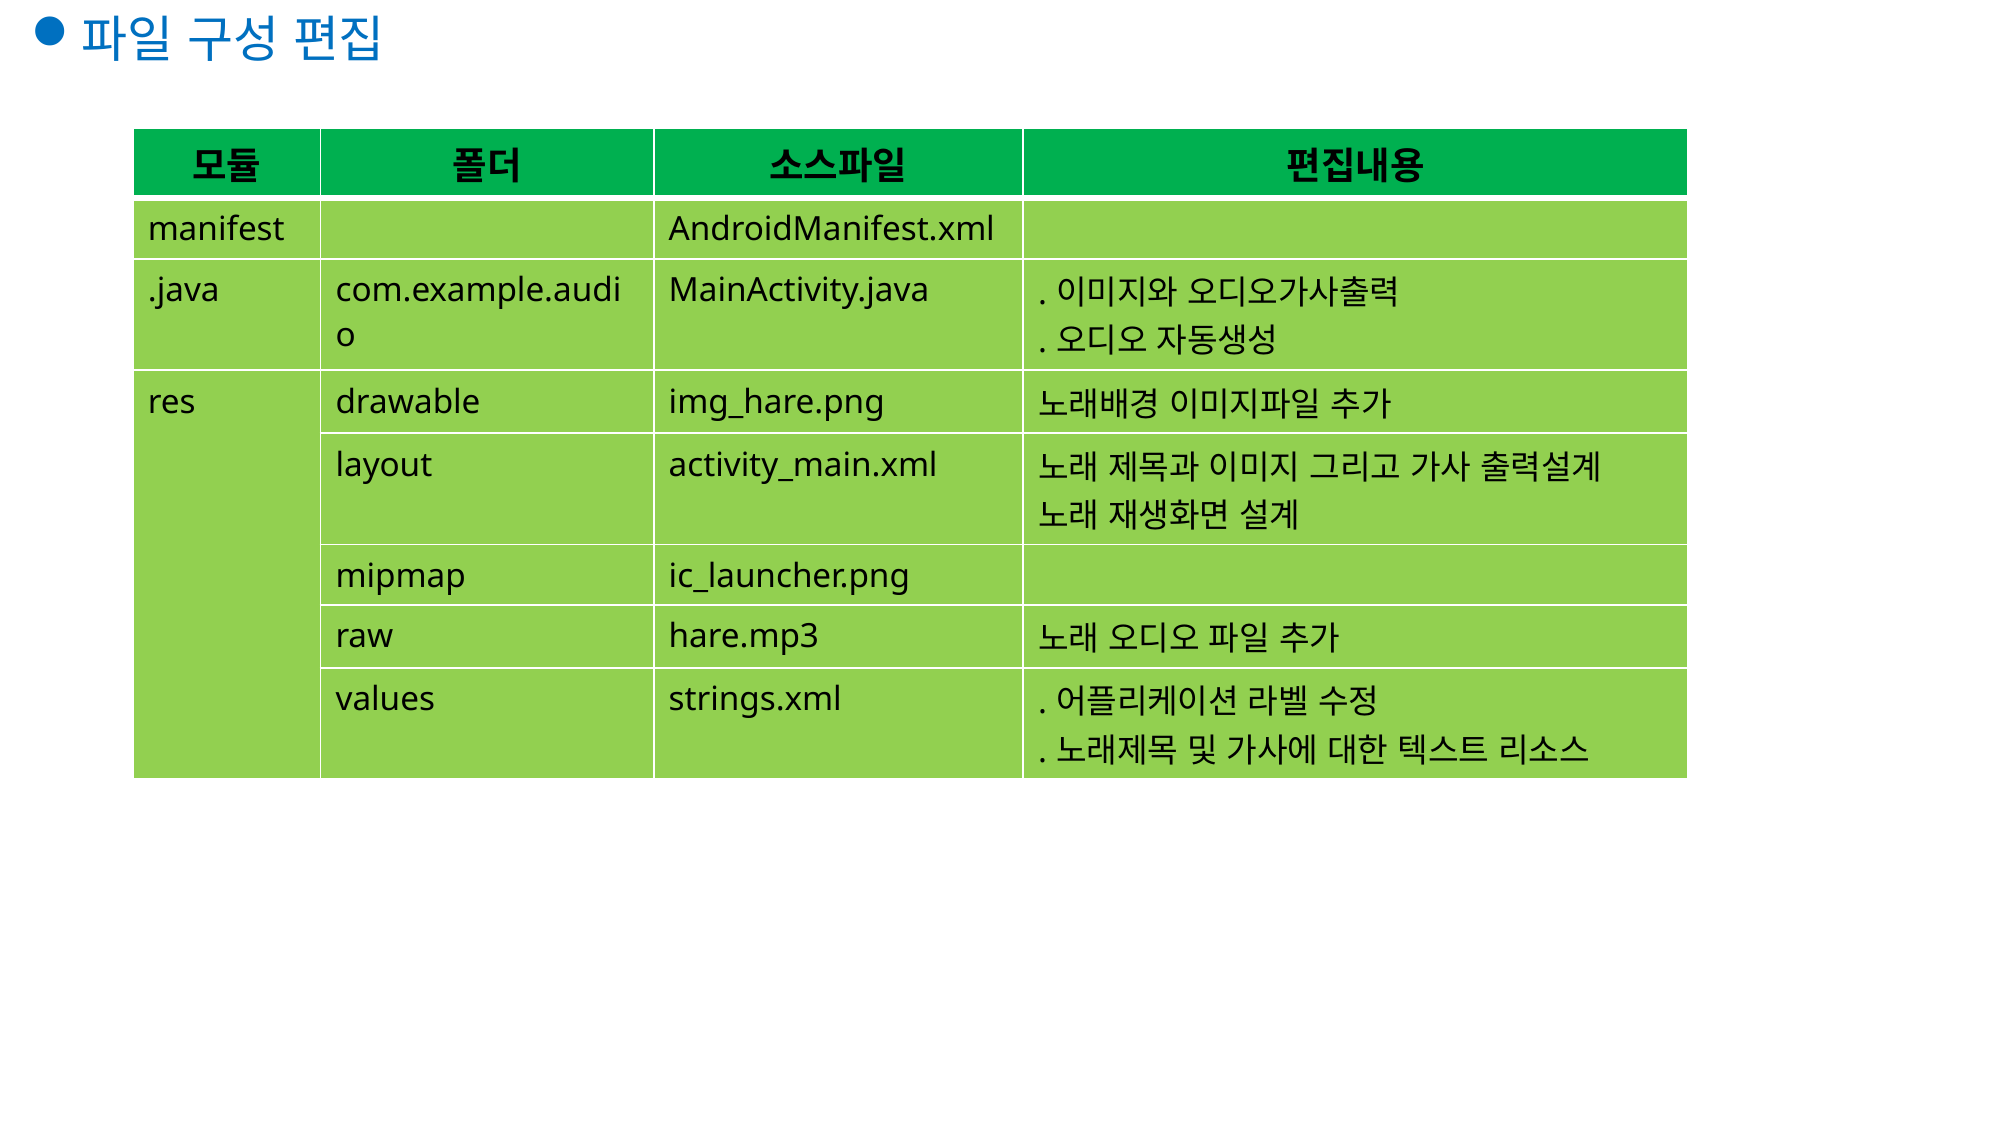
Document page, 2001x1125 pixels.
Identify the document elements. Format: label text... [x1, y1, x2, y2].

table_cell [1024, 545, 1687, 604]
table_cell 노래 오디오 파일 추가 [1024, 606, 1687, 667]
table_cell [1024, 201, 1687, 258]
table_cell AndroidManifest.xml [655, 201, 1022, 258]
table_cell com.example.audio [321, 260, 653, 369]
text_box 파일 구성 편집 [16, 0, 400, 75]
table_cell raw [321, 606, 653, 667]
table_cell [321, 201, 653, 258]
table_cell mipmap [321, 545, 653, 604]
table_header 모듈 [134, 129, 320, 195]
table_cell MainActivity.java [655, 260, 1022, 369]
table_cell .이미지와 오디오가사출력 .오디오 자동생성 [1024, 260, 1687, 369]
table_header 편집내용 [1024, 129, 1687, 195]
table_cell 노래 제목과 이미지 그리고 가사 출력설계 노래 재생화면 설계 [1024, 434, 1687, 544]
table_cell ic_launcher.png [655, 545, 1022, 604]
table_cell .java [134, 260, 320, 369]
table_cell manifest [134, 201, 320, 258]
table_header 소스파일 [655, 129, 1022, 195]
table_cell res [134, 371, 320, 778]
table_cell 노래배경 이미지파일 추가 [1024, 371, 1687, 432]
table_cell layout [321, 434, 653, 544]
table_cell drawable [321, 371, 653, 432]
table_cell strings.xml [655, 669, 1022, 778]
table_cell activity_main.xml [655, 434, 1022, 544]
table_cell values [321, 669, 653, 778]
table_cell .어플리케이션 라벨 수정 .노래제목 및 가사에 대한 텍스트 리소스 [1024, 669, 1687, 778]
table_cell hare.mp3 [655, 606, 1022, 667]
table_header 폴더 [321, 129, 653, 195]
table_cell img_hare.png [655, 371, 1022, 432]
